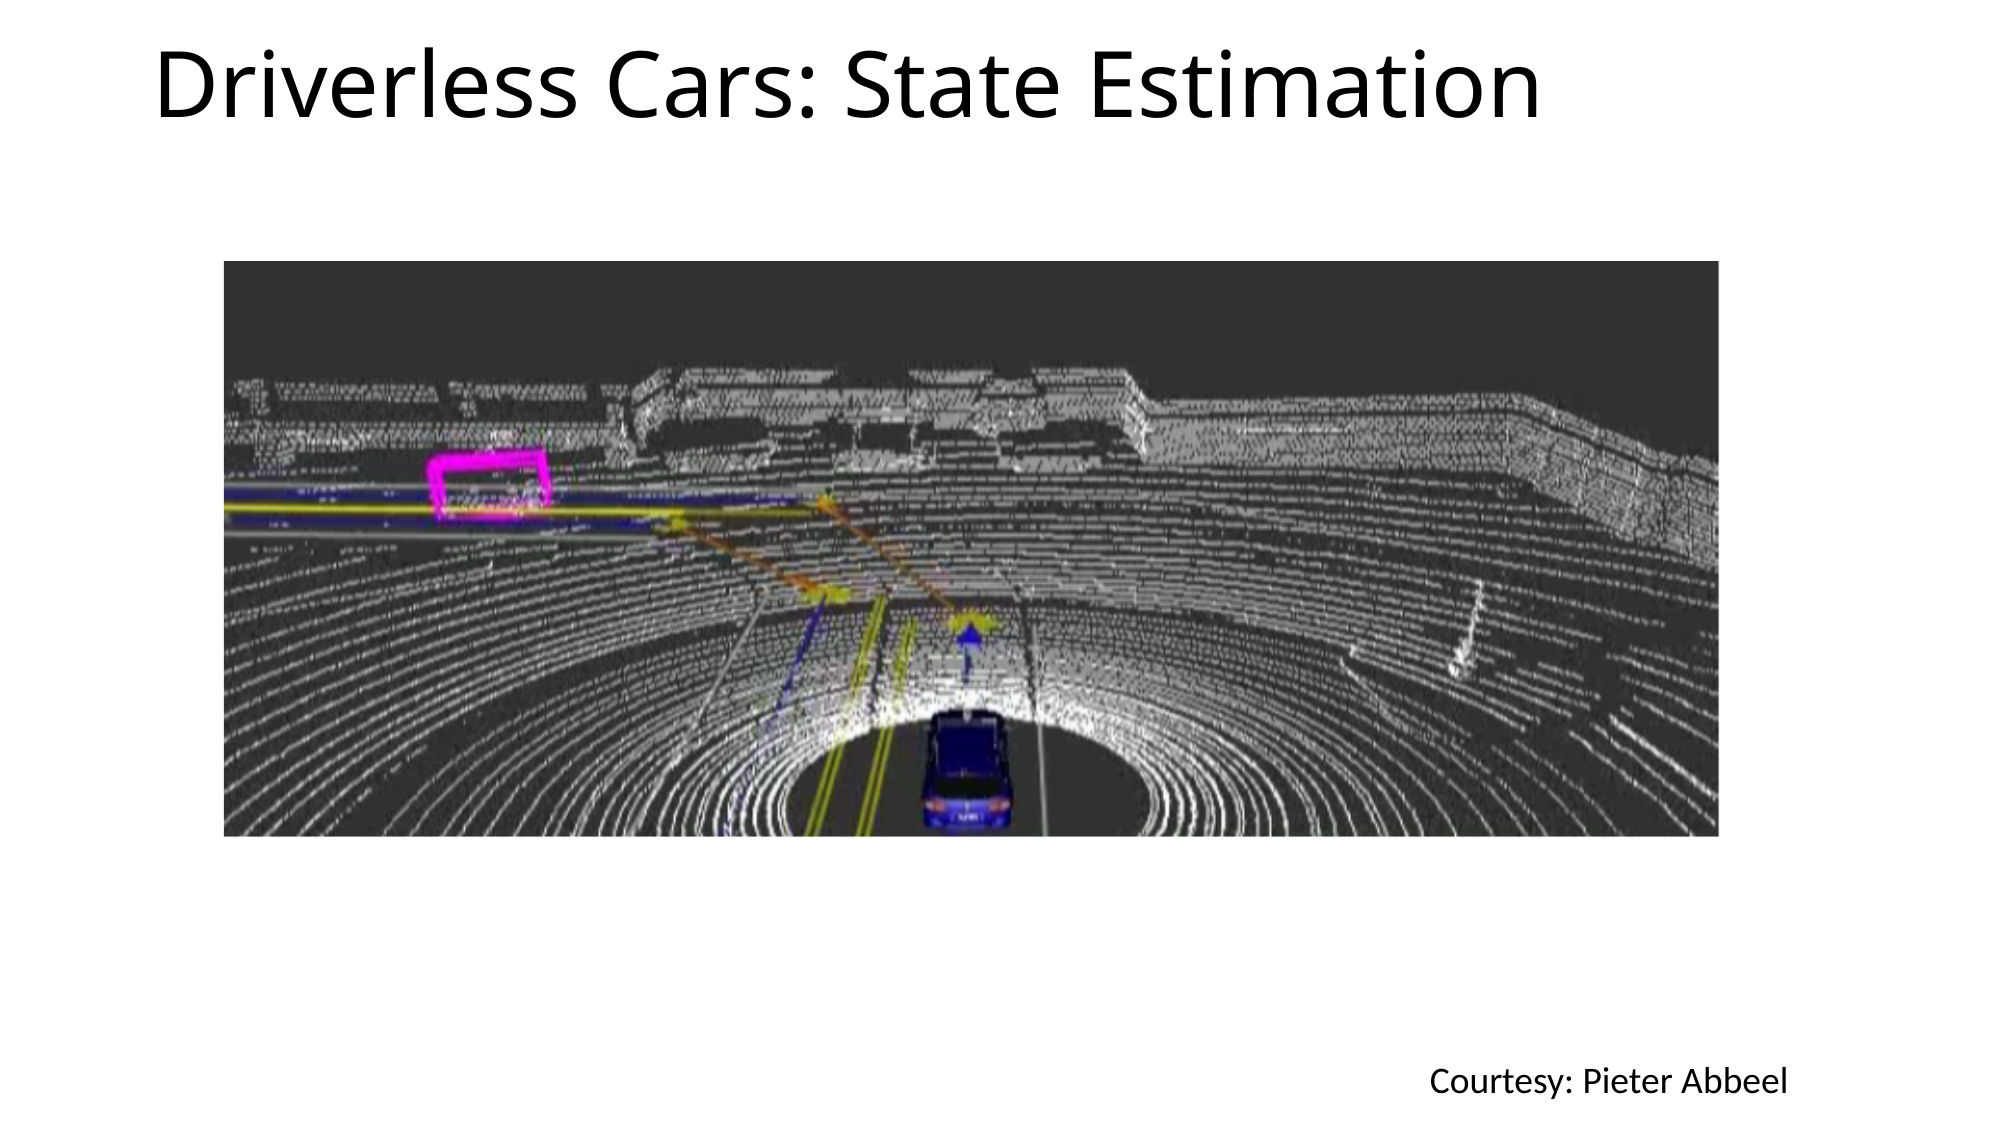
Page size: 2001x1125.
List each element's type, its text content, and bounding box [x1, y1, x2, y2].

picture [223, 261, 1721, 838]
title Driverless Cars: State Estimation [137, 21, 1863, 156]
text_box Courtesy: Pieter Abbeel [1414, 1049, 1804, 1109]
